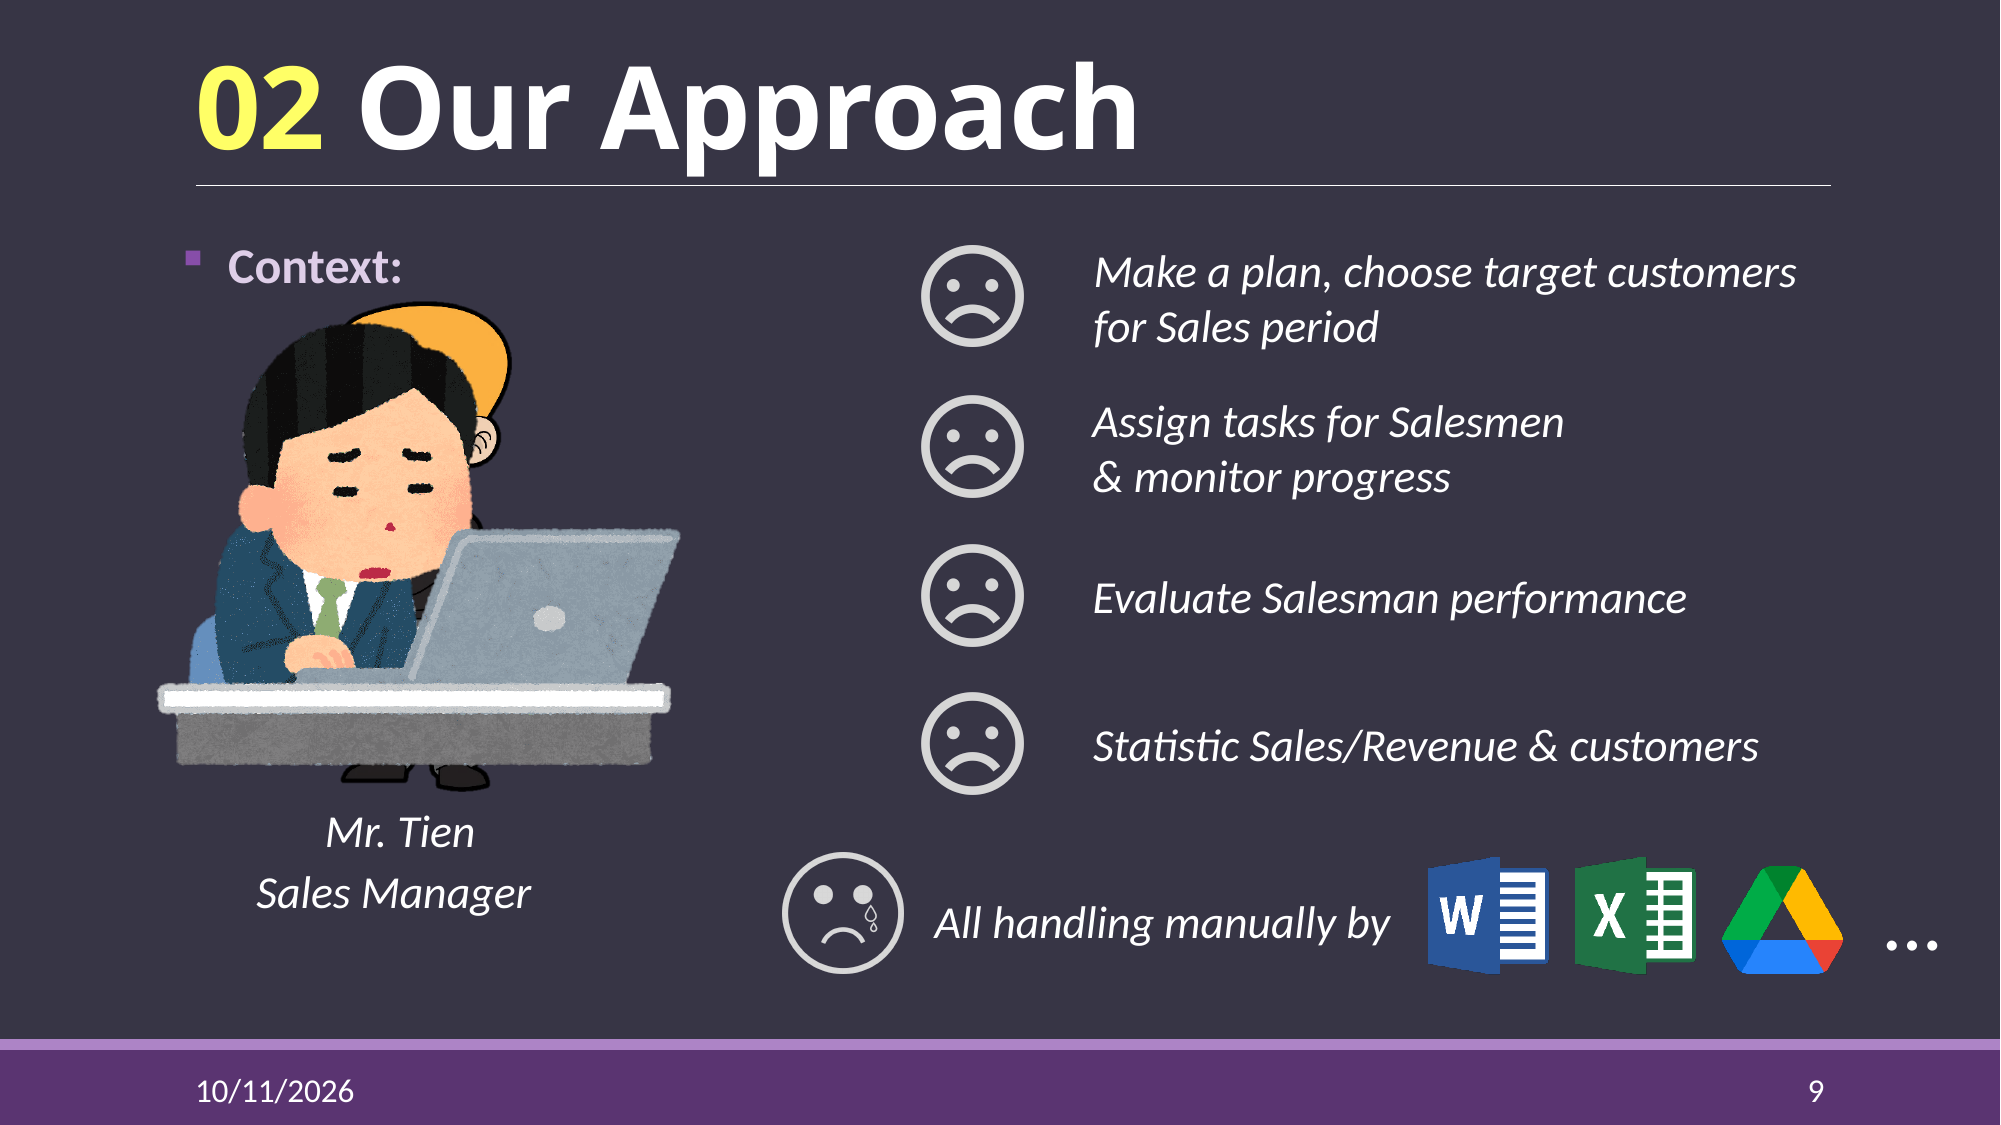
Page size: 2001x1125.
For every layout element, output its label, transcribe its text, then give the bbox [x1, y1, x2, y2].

picture [155, 299, 682, 792]
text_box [241, 793, 550, 927]
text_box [904, 378, 1584, 516]
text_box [904, 227, 1817, 365]
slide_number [180, 1059, 586, 1120]
slide_number 9 [1624, 1059, 1840, 1120]
title 02 Our Approach [180, 47, 1830, 181]
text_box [904, 675, 1779, 813]
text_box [781, 851, 1960, 977]
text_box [904, 526, 1706, 664]
text_box Context: [181, 232, 1727, 959]
